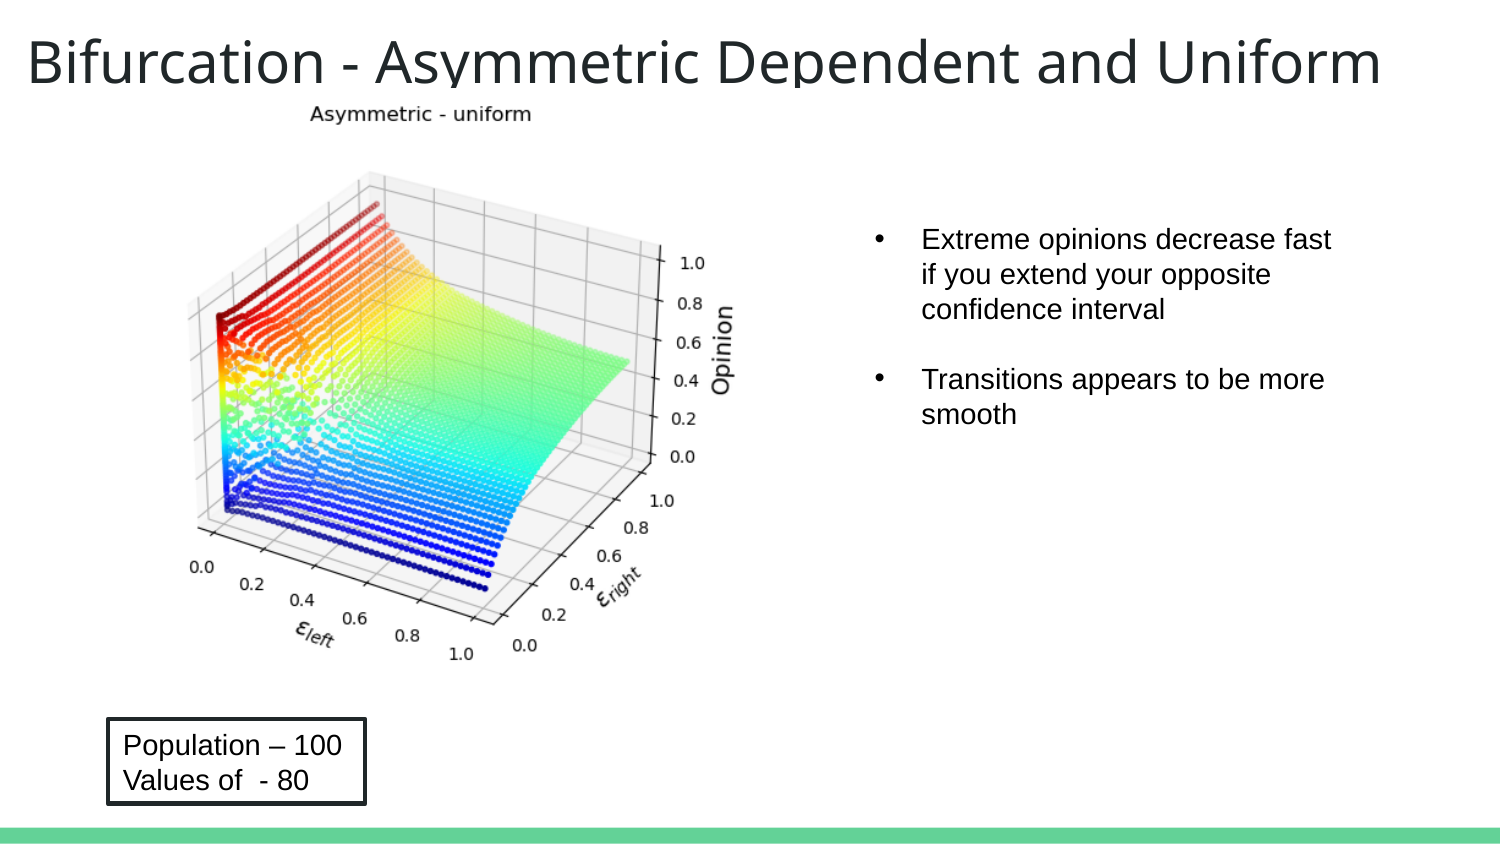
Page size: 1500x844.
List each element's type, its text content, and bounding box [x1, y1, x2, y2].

text_box Extreme opinions decrease fast if you extend your opposite confidence interval Transitions appears to be more smooth [859, 213, 1363, 508]
picture [30, 88, 813, 676]
title Bifurcation - Asymmetric Dependent and Uniform [11, 10, 1410, 105]
